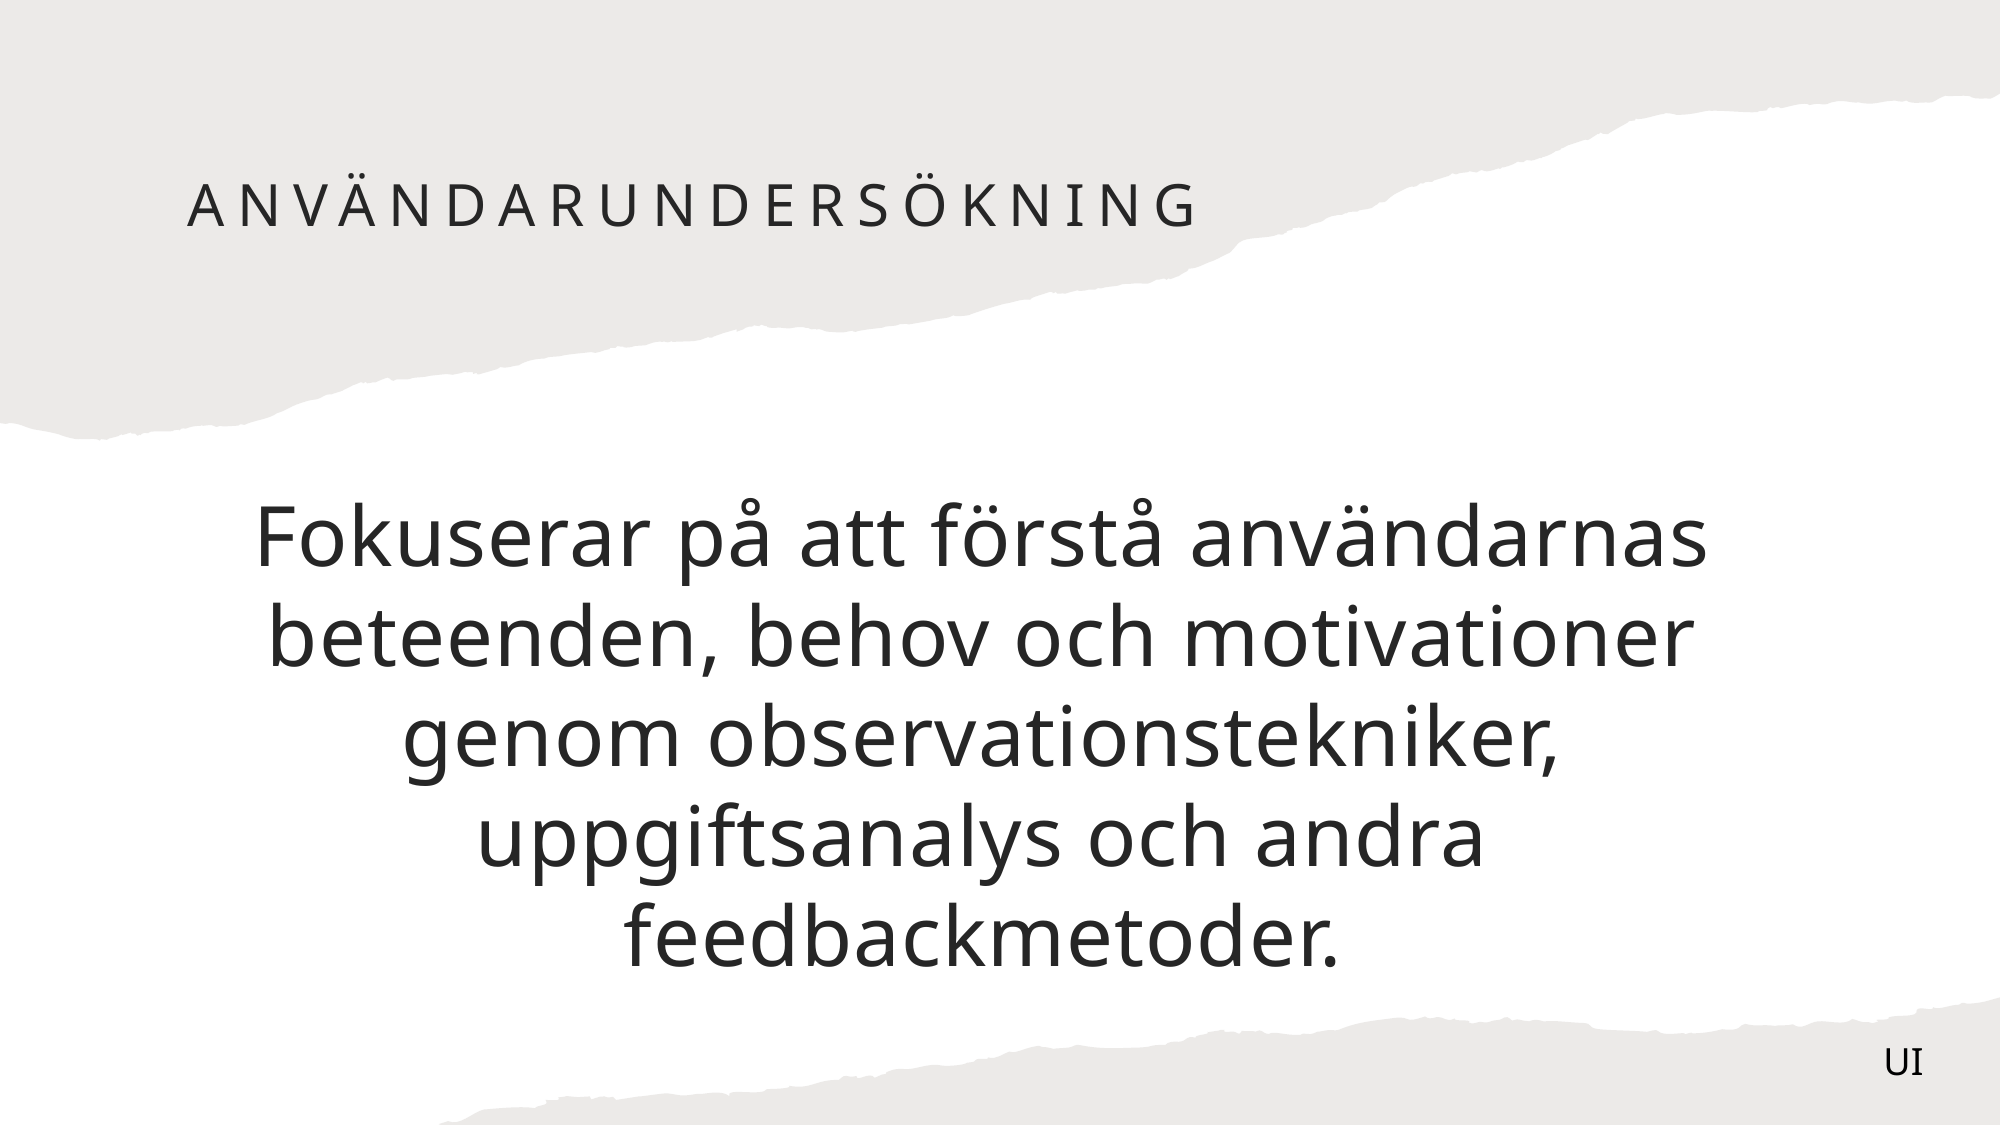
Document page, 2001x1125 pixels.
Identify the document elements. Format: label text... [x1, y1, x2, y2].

text_box [0, 0, 2000, 443]
text_box [0, 96, 2000, 1125]
list Fokuserar på att förstå användarnas beteenden, behov och motivationer genom observationstekniker, uppgiftsanalys och andra feedbackmetoder. [172, 440, 1794, 1026]
text_box UI [1868, 1030, 1939, 1091]
title Användarundersökning [172, 99, 1782, 300]
text_box [435, 996, 2000, 1125]
